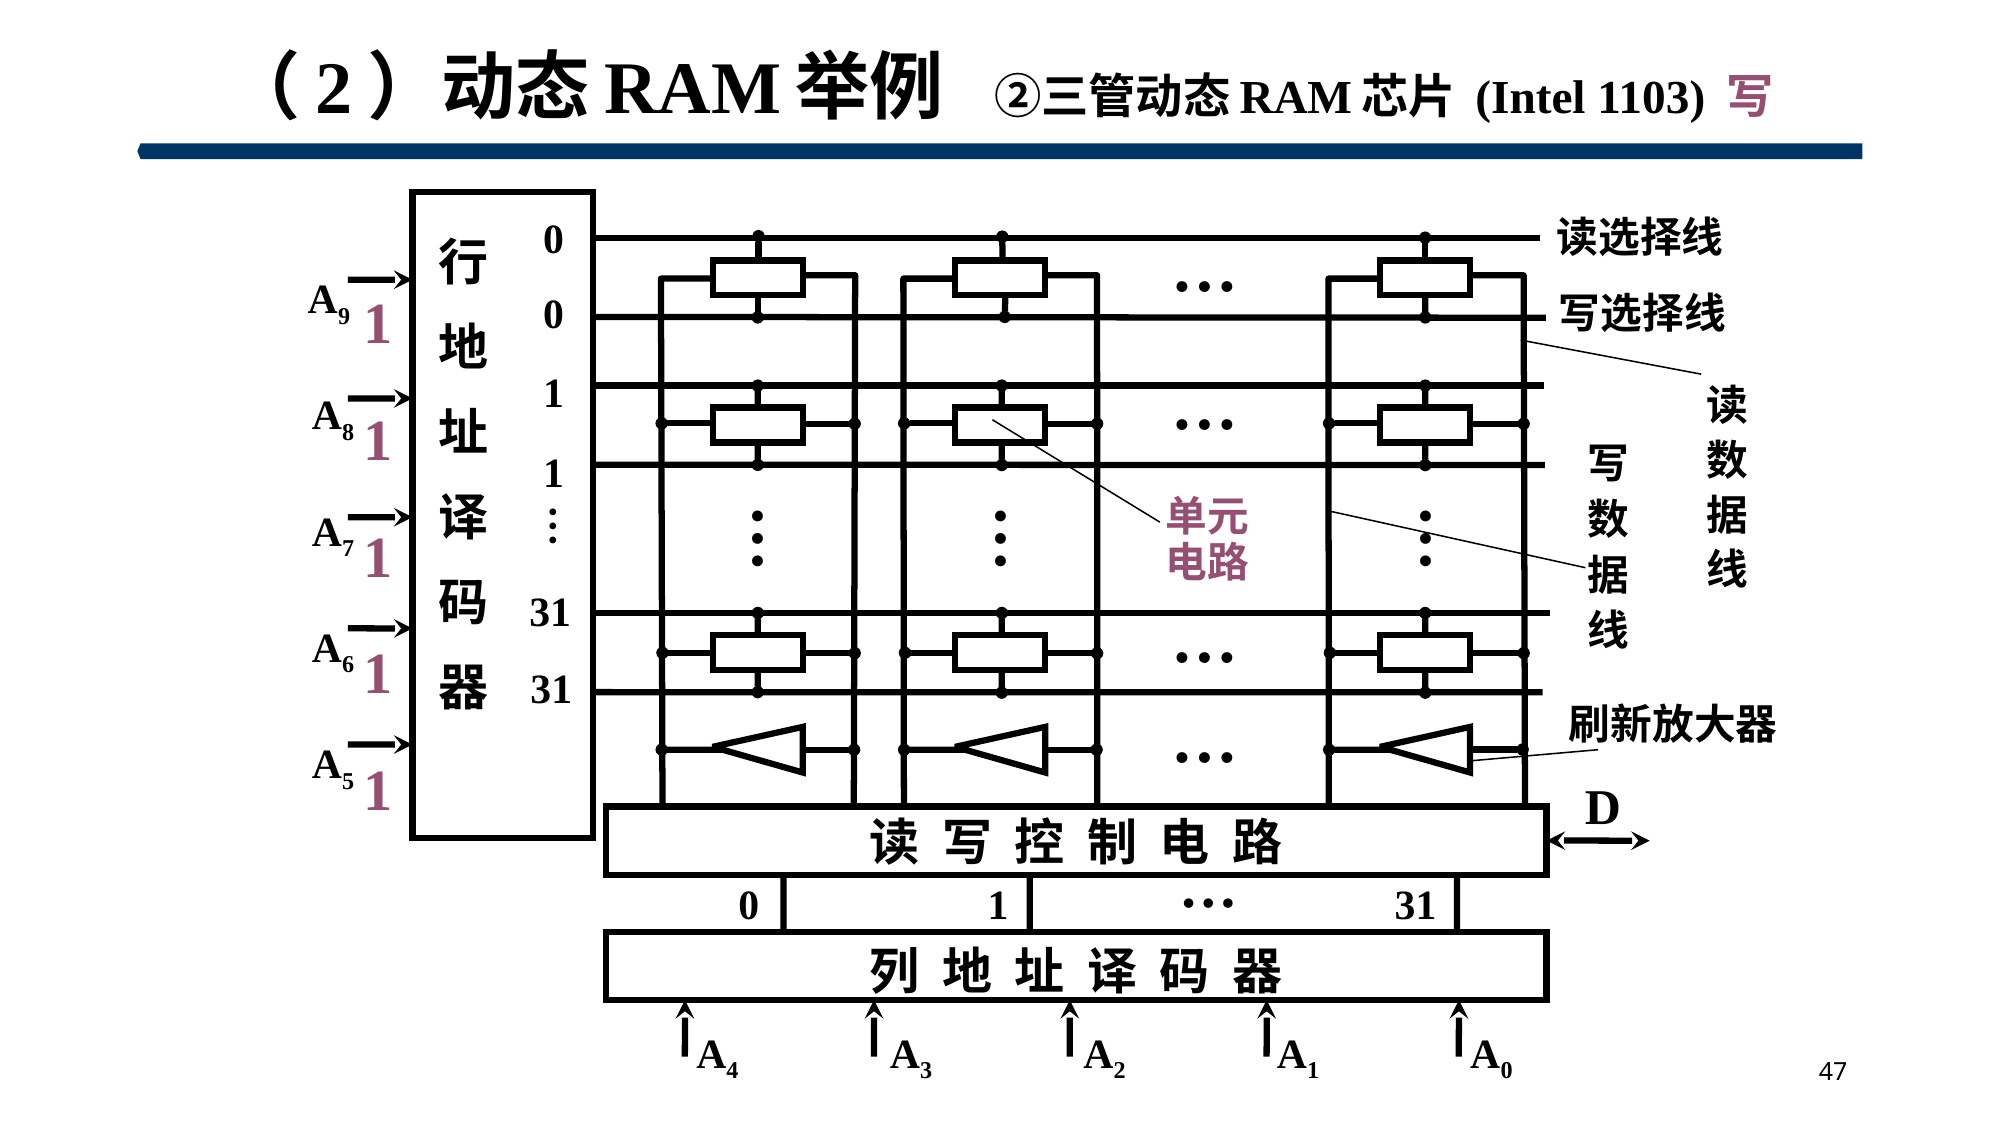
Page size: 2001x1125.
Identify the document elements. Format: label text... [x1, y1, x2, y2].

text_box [292, 192, 1794, 1085]
slide_number 47 [1412, 1042, 1863, 1103]
text_box （2）动态RAM举例 ②三管动态RAM芯片 (Intel 1103) 写 [137, 27, 1863, 151]
